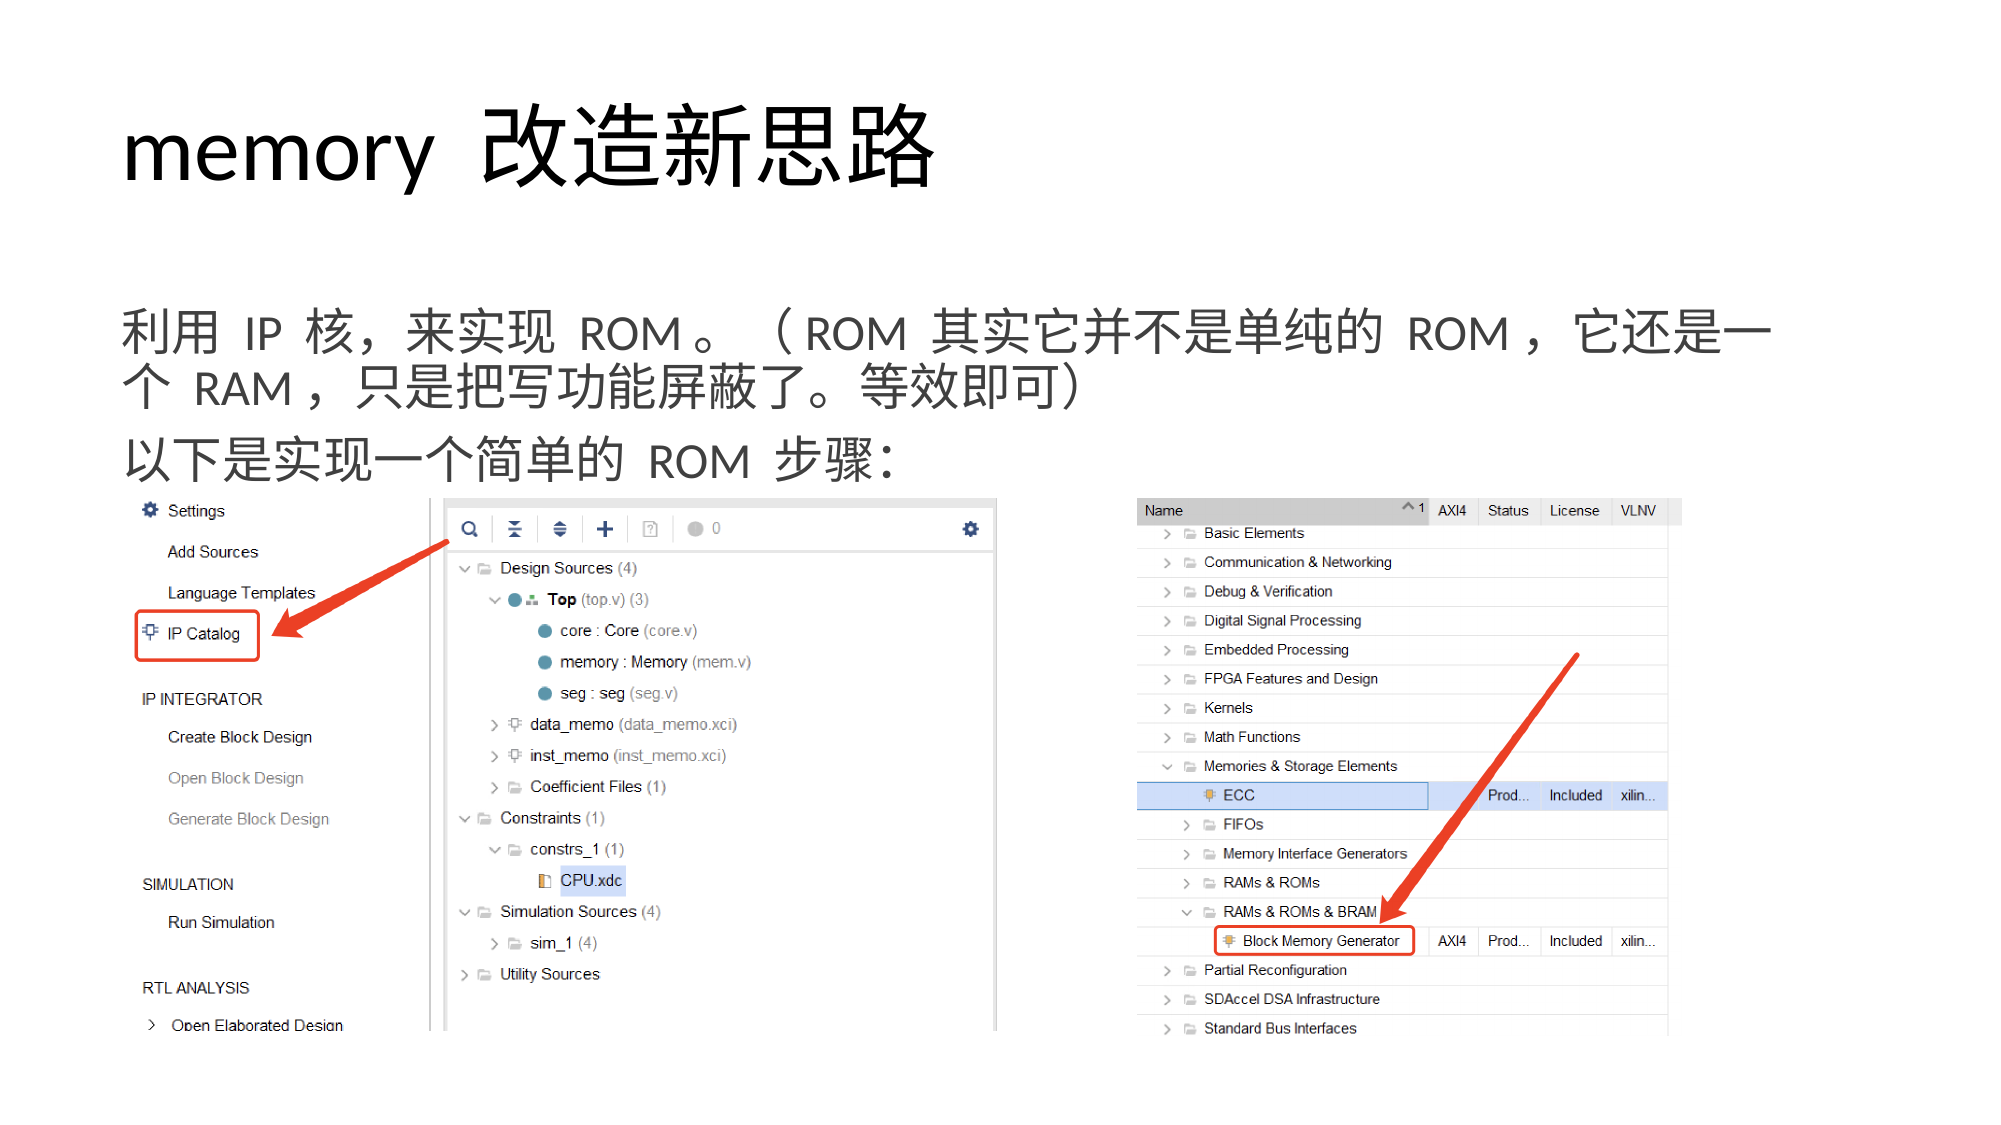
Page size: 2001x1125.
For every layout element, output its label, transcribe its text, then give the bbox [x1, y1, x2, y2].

list 利用 IP 核，来实现 ROM。（ROM 其实它并不是单纯的 ROM，它还是一个 RAM，只是把写功能屏蔽了。等效即可） 以下是实现一个简单的 ROM 步骤： [106, 299, 1832, 1014]
title memory 改造新思路 [106, 42, 1832, 260]
picture [127, 497, 1001, 1031]
picture [1137, 497, 1683, 1036]
